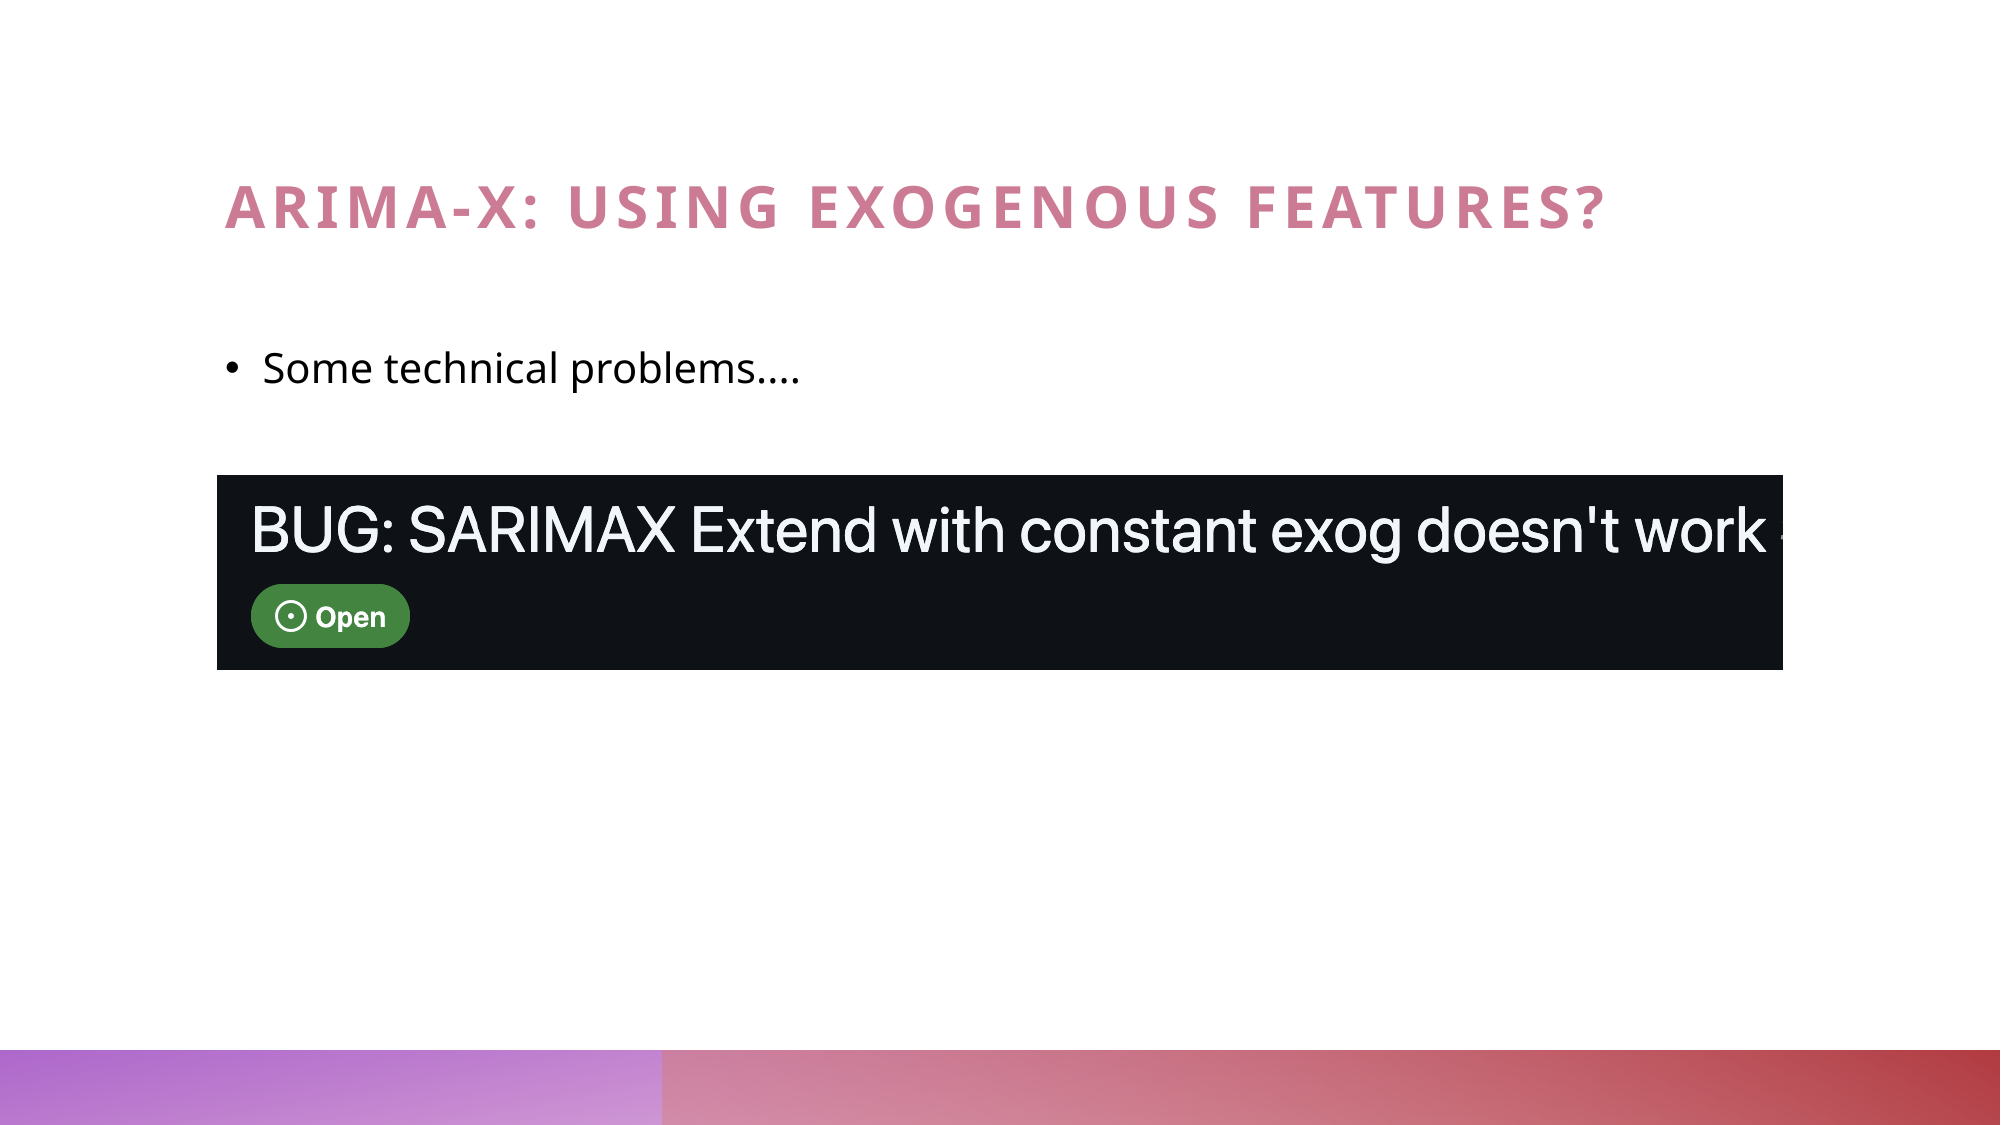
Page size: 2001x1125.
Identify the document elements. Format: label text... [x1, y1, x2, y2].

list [217, 475, 1783, 670]
title Arima-X: Using exogenous features? [225, 130, 1905, 280]
text_box Some technical problems.... [224, 331, 1679, 435]
